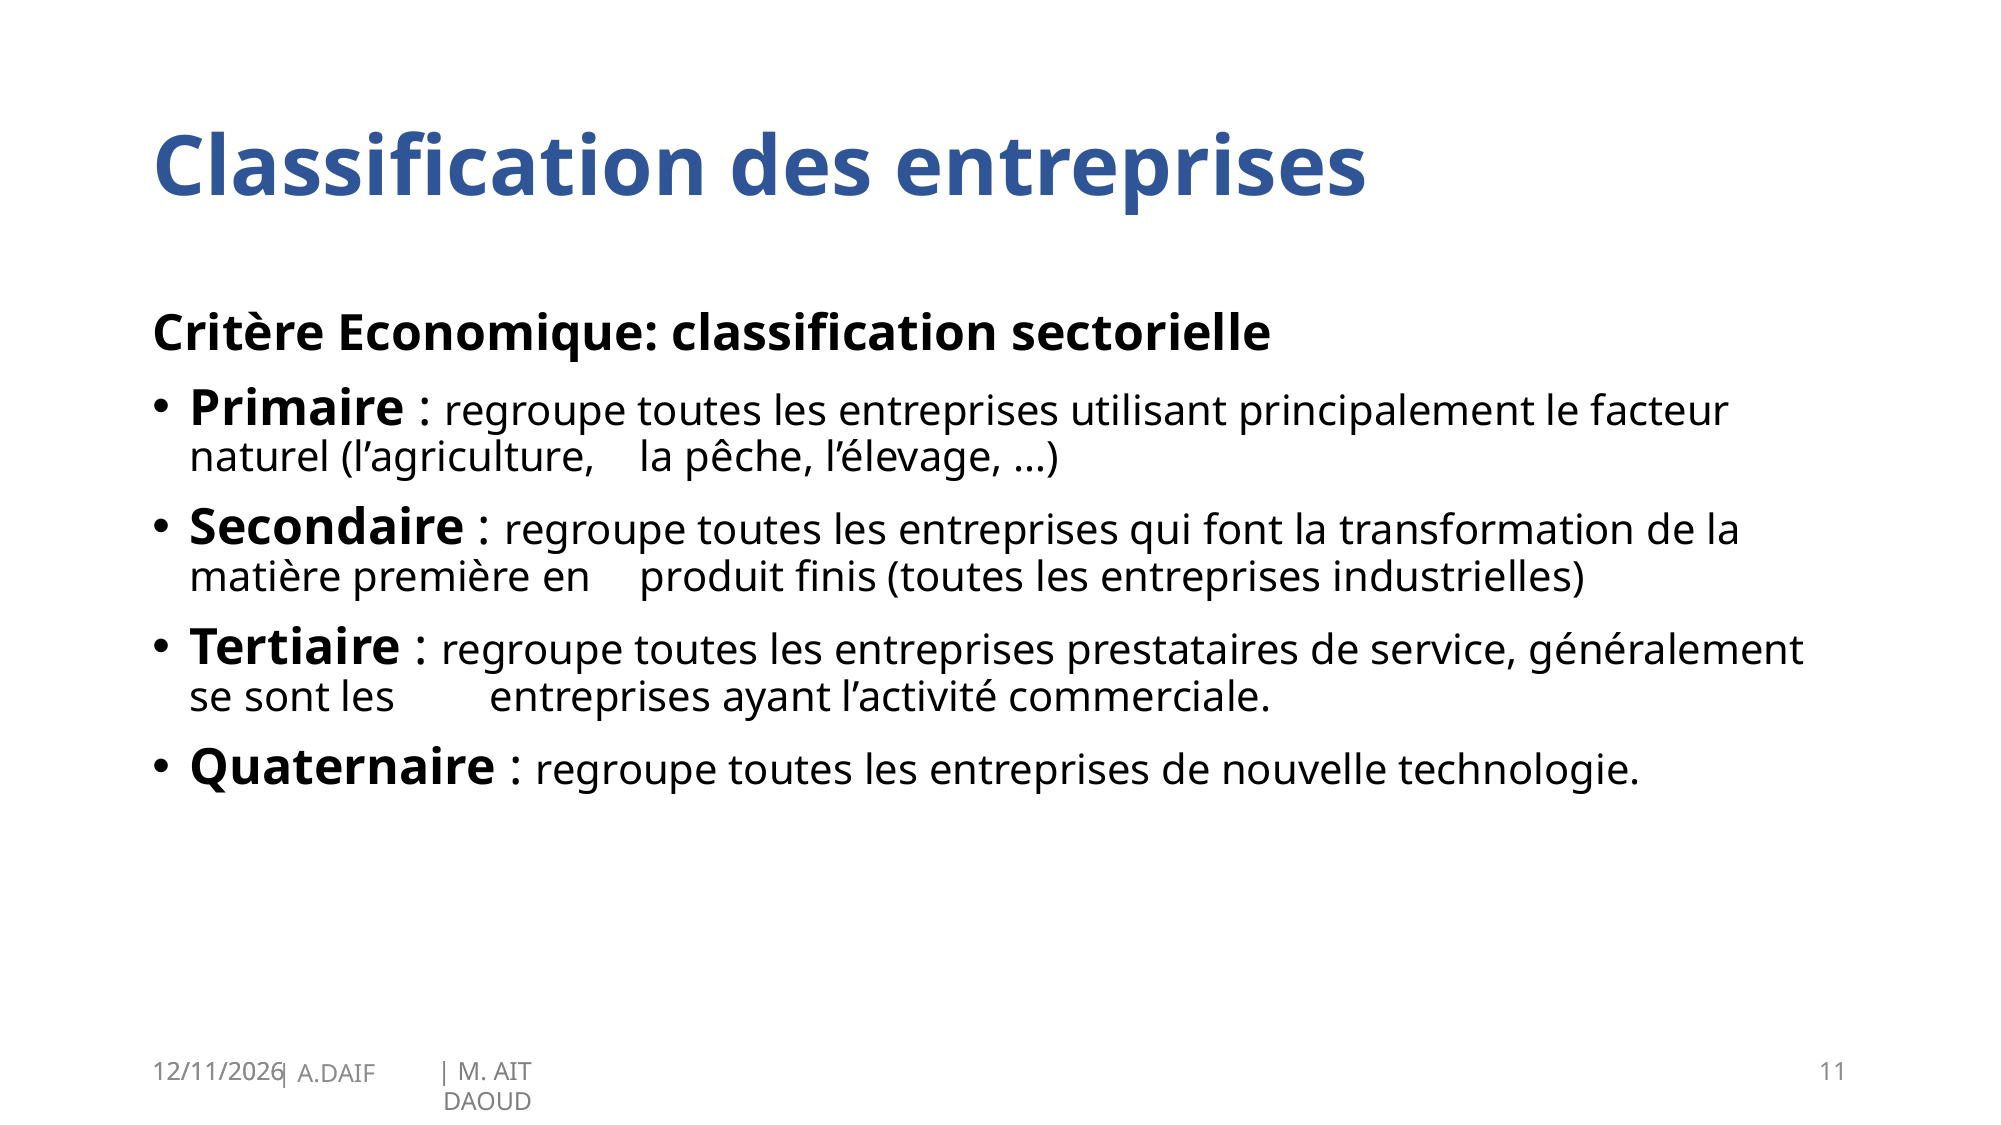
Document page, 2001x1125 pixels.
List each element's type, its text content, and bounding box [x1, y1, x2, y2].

list Critère Economique: classification sectorielle Primaire : regroupe toutes les entreprises utilisant principalement le facteur naturel (l’agriculture, la pêche, l’élevage, …) Secondaire : regroupe toutes les entreprises qui font la transformation de la matière première en produit finis (toutes les entreprises industrielles) Tertiaire : regroupe toutes les entreprises prestataires de service, généralement se sont les entreprises ayant l’activité commerciale. Quaternaire : regroupe toutes les entreprises de nouvelle technologie. [137, 299, 1863, 1014]
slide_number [137, 1042, 588, 1103]
title Classification des entreprises [137, 59, 1863, 278]
slide_number 11 [1412, 1042, 1863, 1103]
